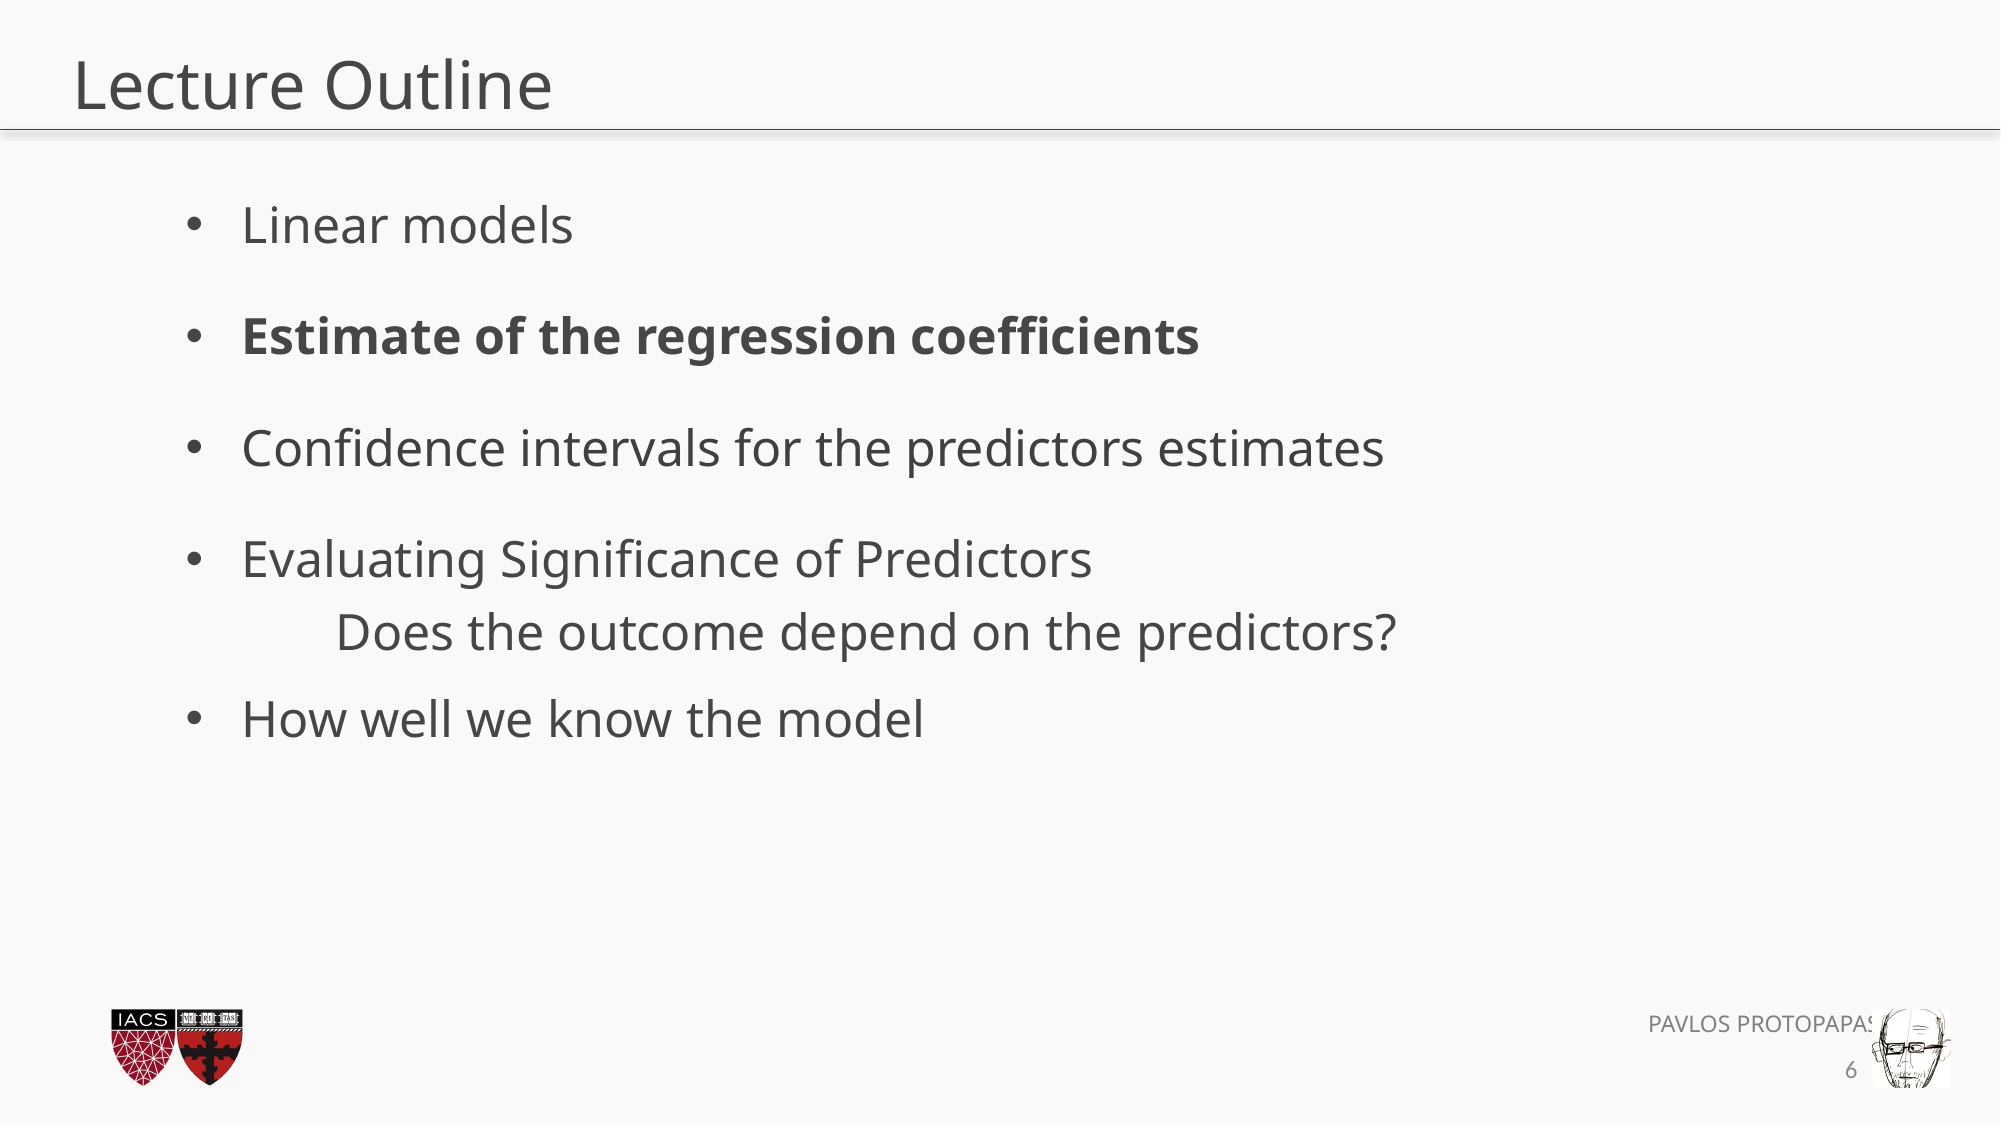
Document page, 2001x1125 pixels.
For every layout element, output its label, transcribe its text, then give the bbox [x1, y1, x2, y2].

picture [109, 1009, 243, 1086]
picture [1872, 1009, 1951, 1088]
slide_number 5 [1405, 1038, 1873, 1099]
title Lecture Outline [57, 35, 1943, 162]
